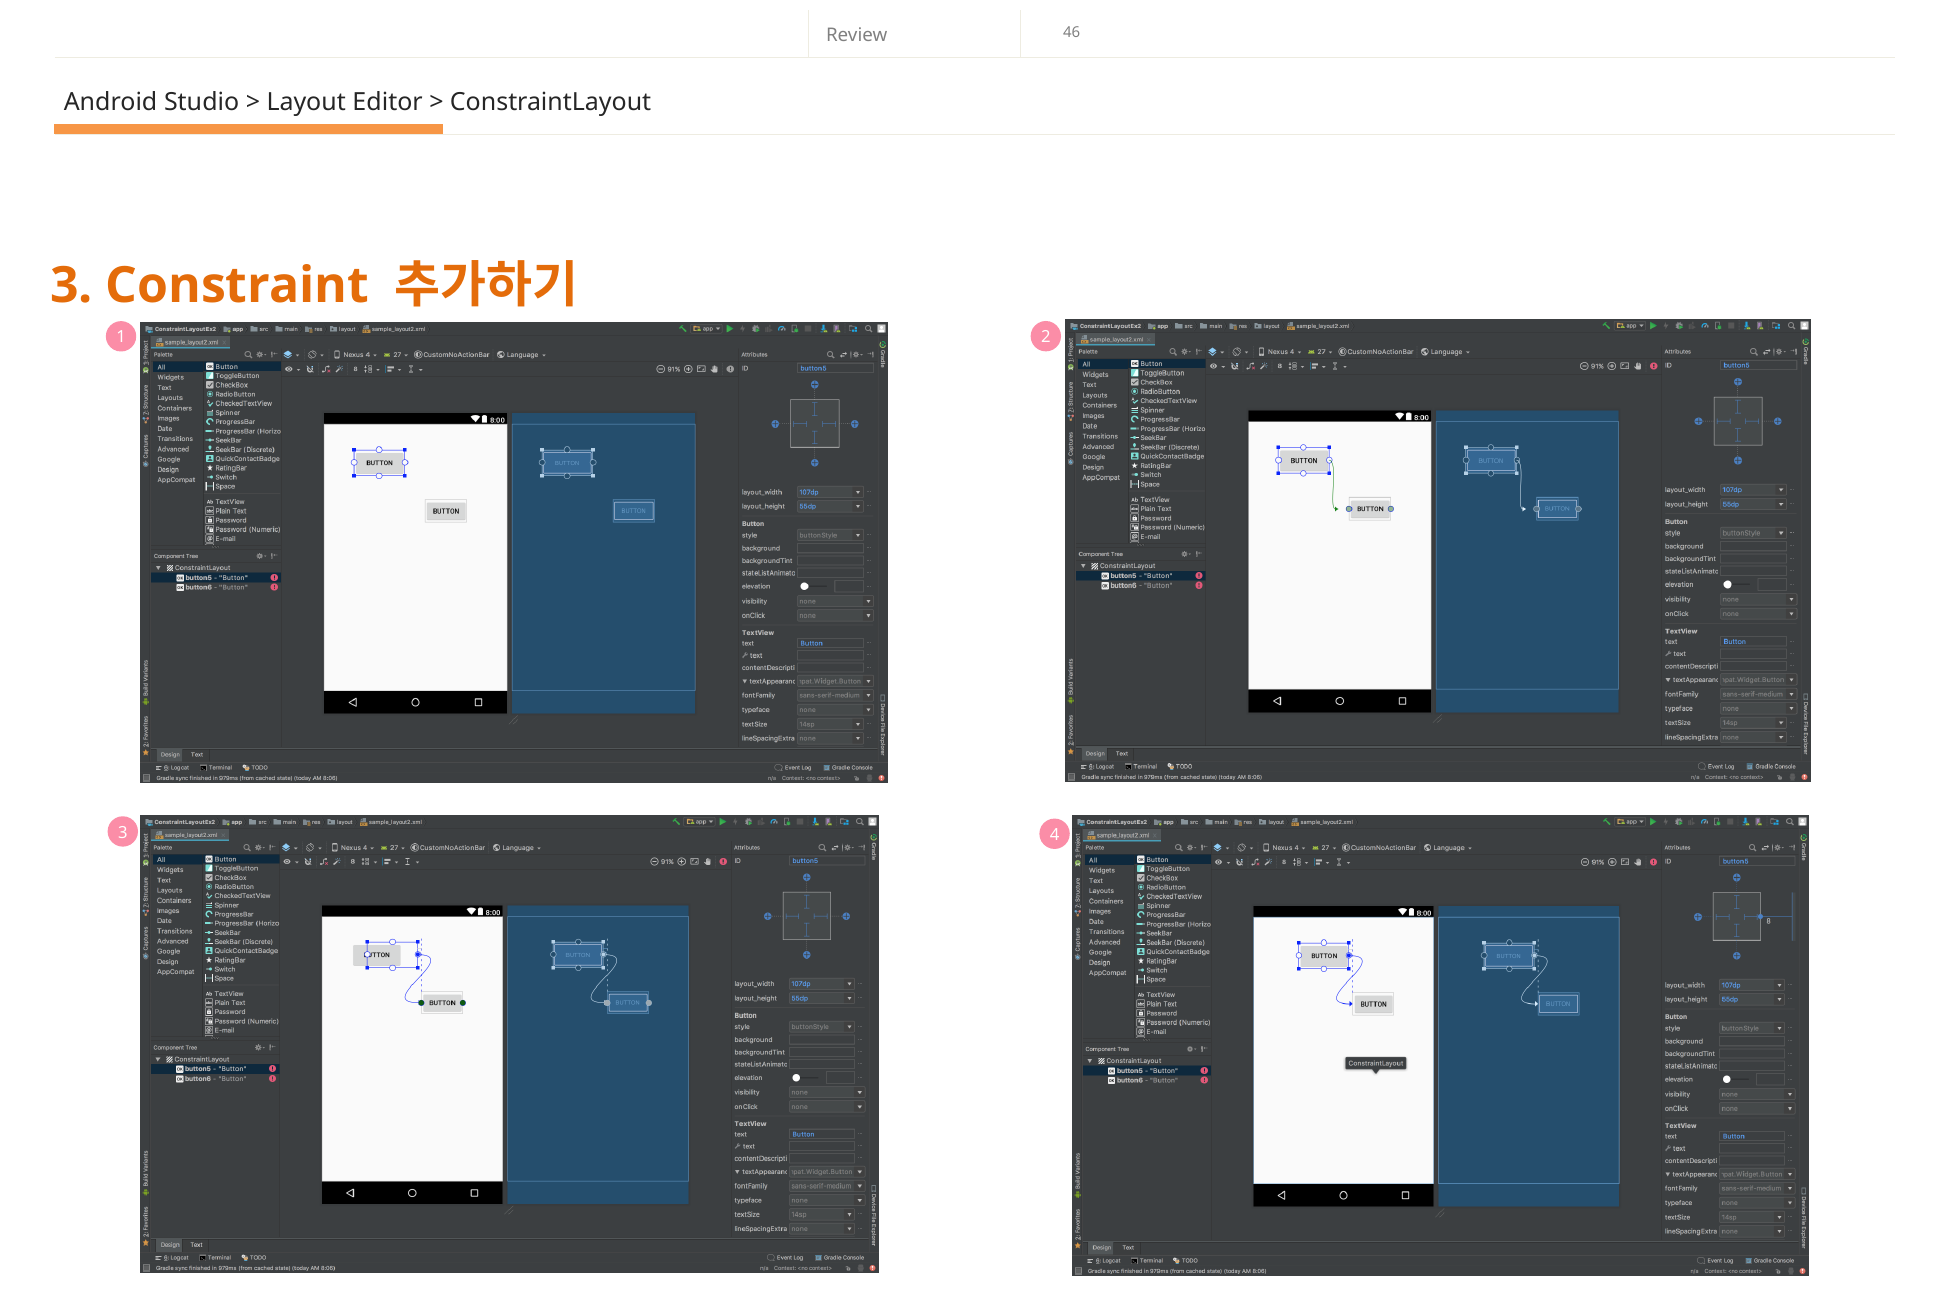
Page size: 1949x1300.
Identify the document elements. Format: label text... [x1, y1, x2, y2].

picture [1065, 319, 1812, 783]
text_box 3 [107, 816, 134, 847]
text_box Android Studio > Layout Editor > ConstraintLayout [48, 74, 1726, 126]
picture [139, 815, 879, 1273]
picture [1071, 815, 1809, 1276]
text_box 3. Constraint 추가하기 [35, 245, 594, 321]
picture [139, 322, 889, 784]
text_box 4 [1039, 818, 1066, 849]
text_box 1 [105, 321, 134, 352]
text_box 2 [1030, 320, 1060, 352]
